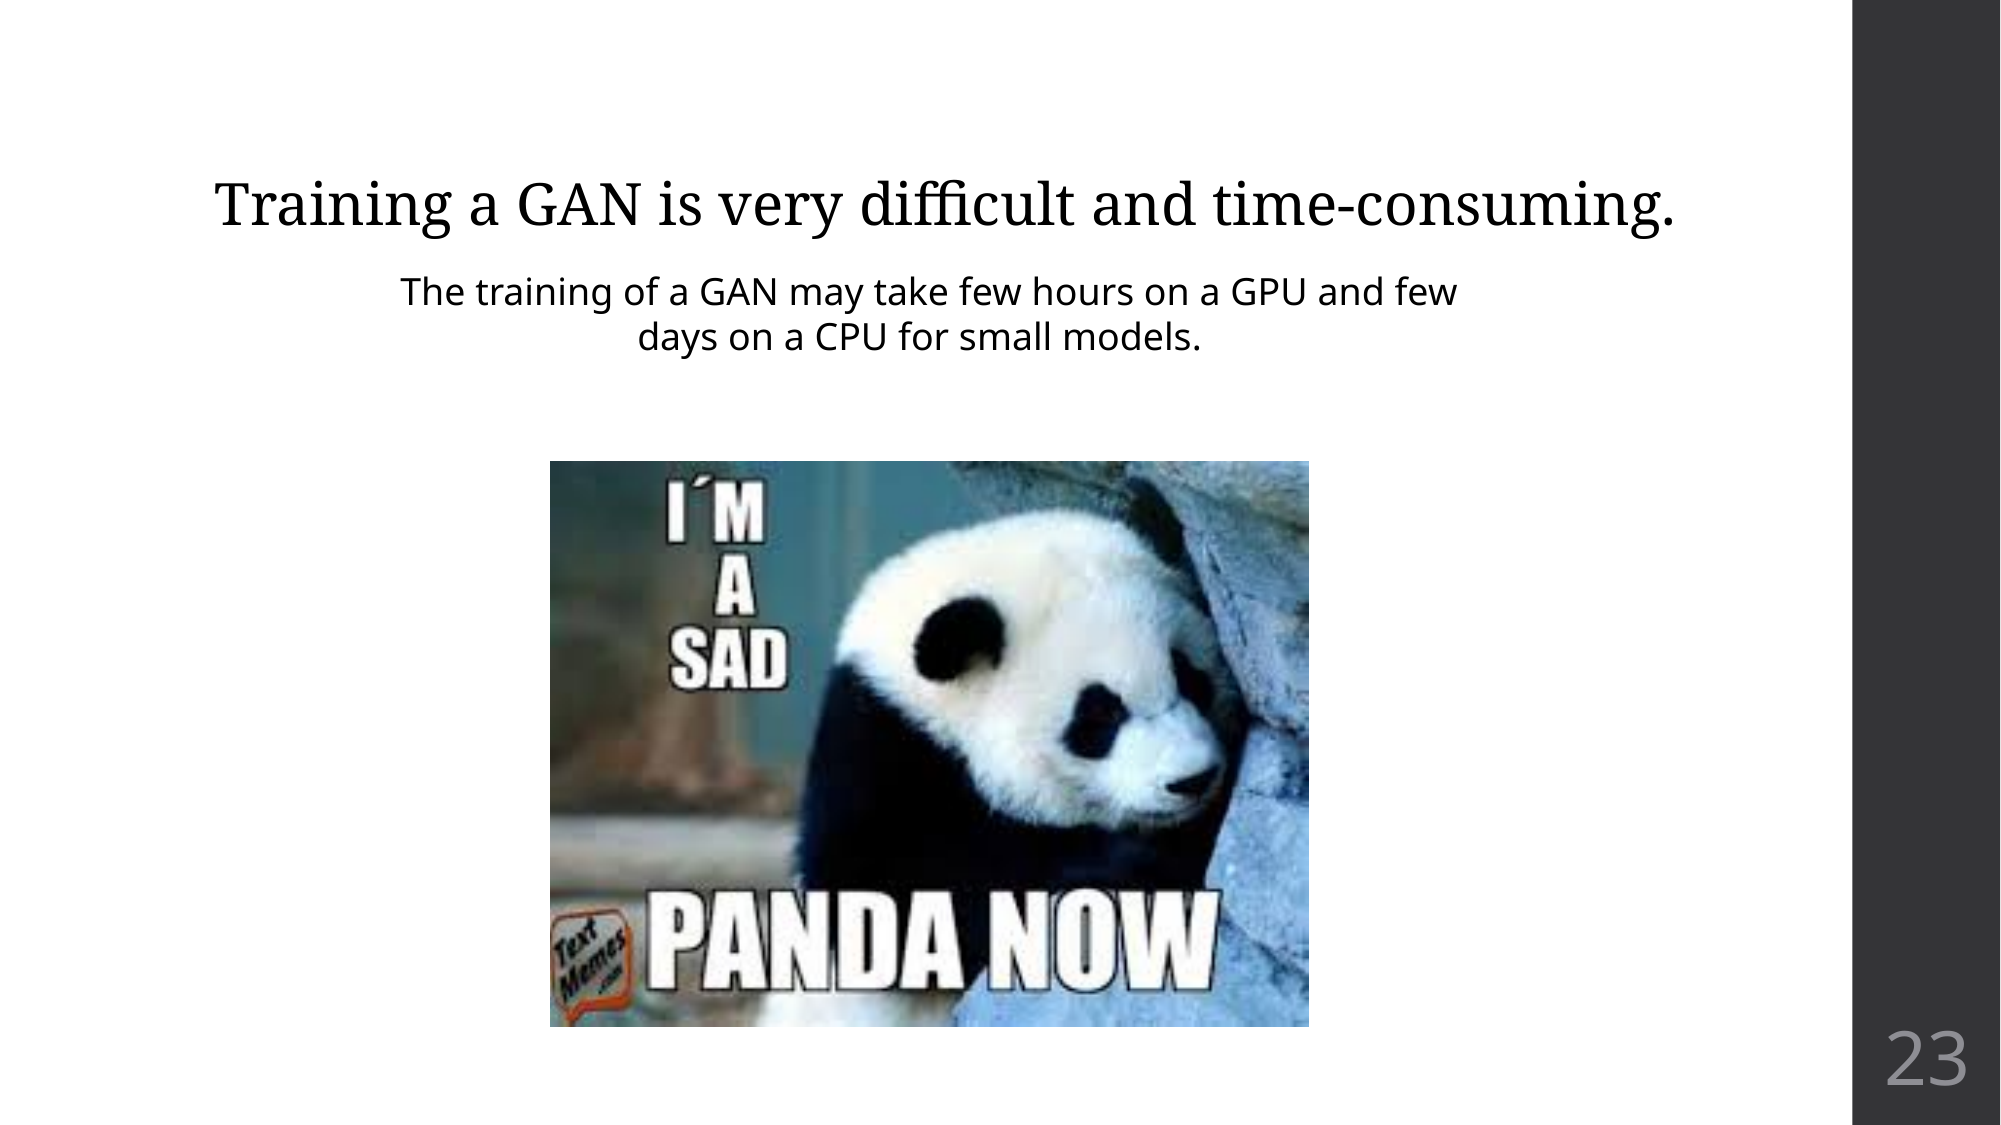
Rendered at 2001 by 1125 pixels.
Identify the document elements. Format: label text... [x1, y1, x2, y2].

text_box The training of a GAN may take few hours on a GPU and few days on a CPU for small models. [364, 260, 1496, 410]
slide_number 23 [1852, 1012, 2000, 1110]
picture [550, 460, 1310, 1028]
text_box Training a GAN is very difficult and time-consuming. [199, 159, 1707, 245]
